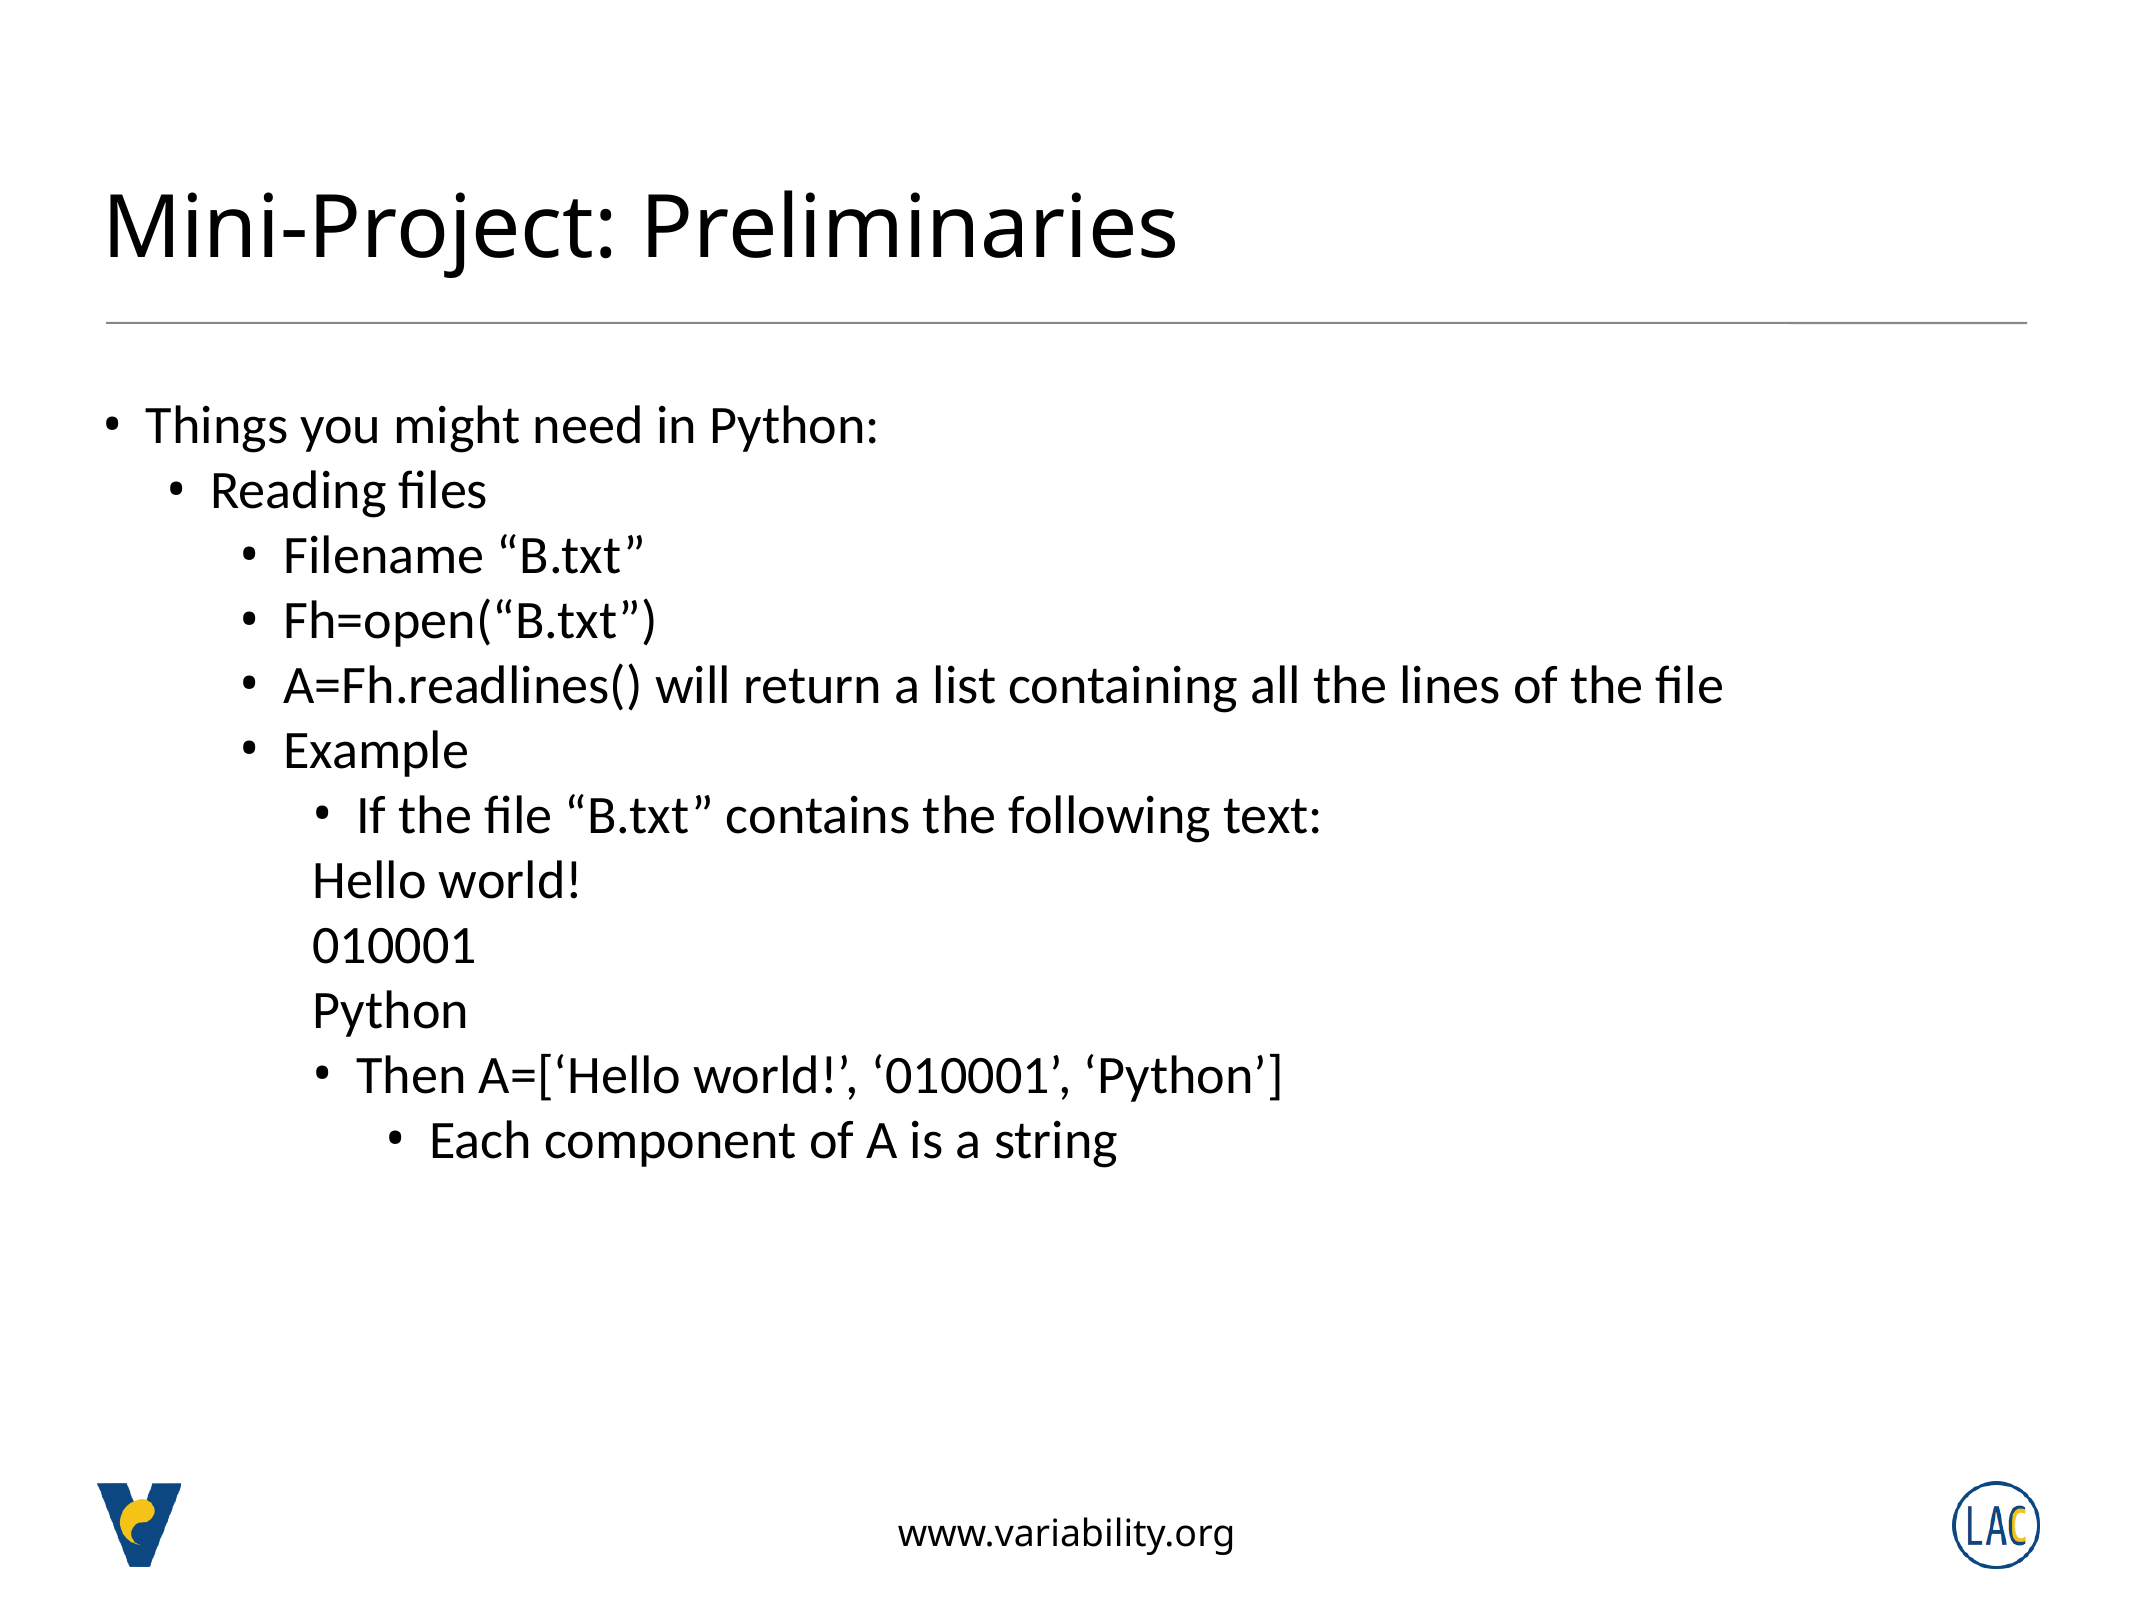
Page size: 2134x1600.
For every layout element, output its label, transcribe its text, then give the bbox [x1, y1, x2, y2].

list Things you might need in Python: Reading files Filename “B.txt” Fh=open(“B.txt”) A=Fh.readlines() will return a list containing all the lines of the file Example If the file “B.txt” contains the following text: Hello world! 010001 Python Then A=[‘Hello world!’, ‘010001’, ‘Python’] Each component of A is a string [93, 381, 2040, 1459]
picture [97, 1483, 181, 1567]
picture [1952, 1481, 2040, 1569]
title Mini-Project: Preliminaries [93, 54, 2040, 284]
